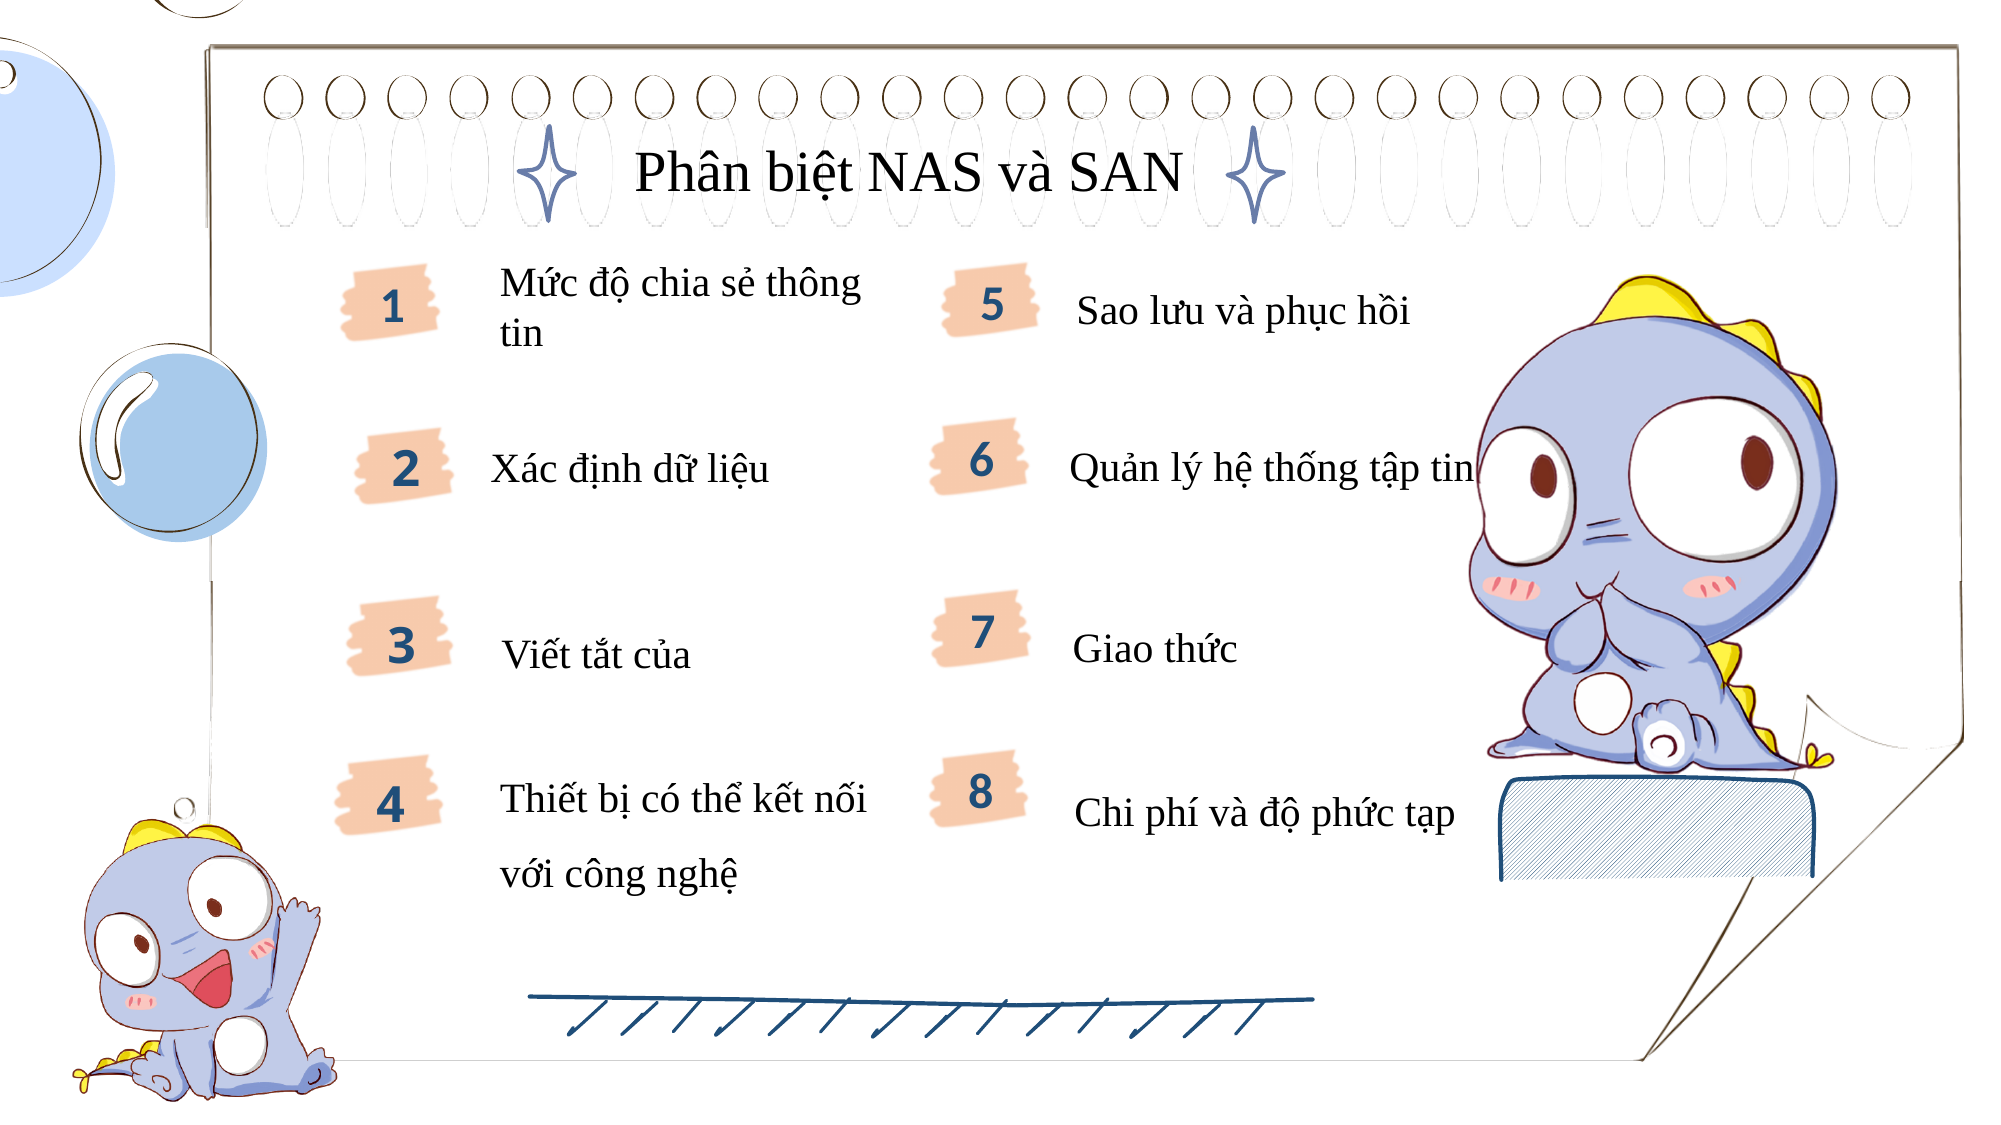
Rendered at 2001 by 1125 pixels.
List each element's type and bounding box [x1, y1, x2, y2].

text_box [0, 0, 1964, 1062]
picture [1386, 260, 1939, 813]
picture [0, 797, 467, 1125]
text_box [529, 996, 1313, 1038]
